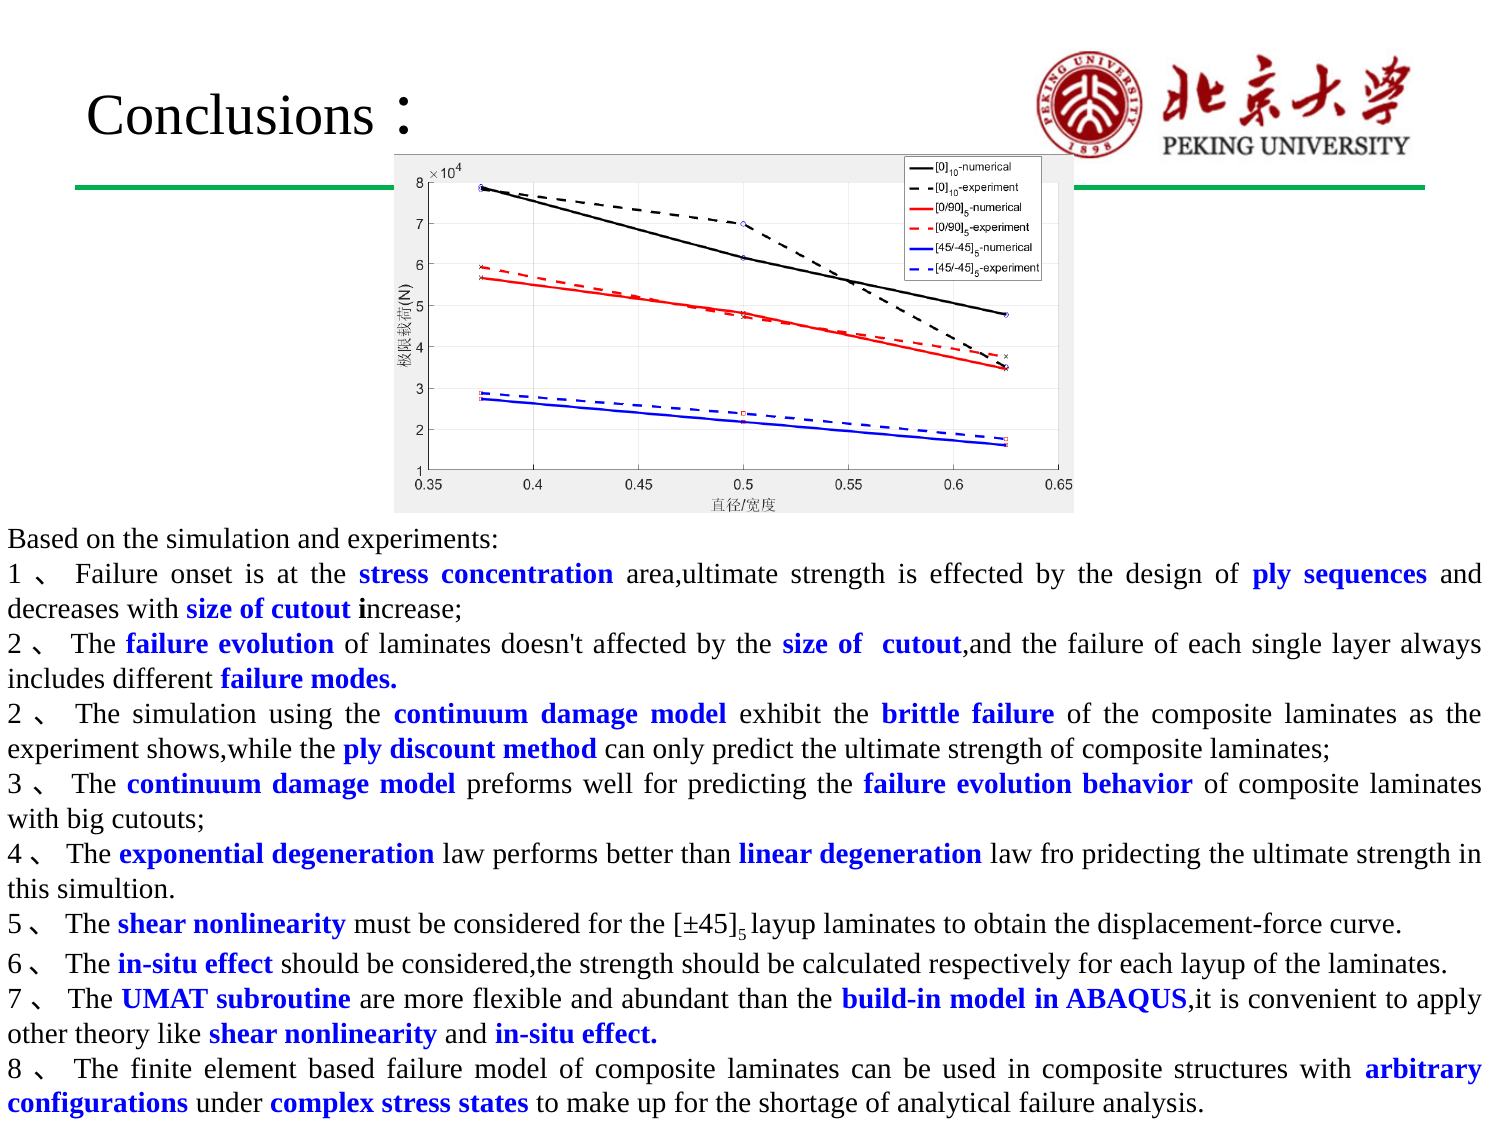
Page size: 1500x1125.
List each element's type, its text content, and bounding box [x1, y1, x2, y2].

text_box Based on the simulation and experiments: 1、Failure onset is at the stress concentration area,ultimate strength is effected by the design of ply sequences and decreases with size of cutout increase; 2、The failure evolution of laminates doesn't affected by the size of cutout,and the failure of each single layer always includes different failure modes. 2、The simulation using the continuum damage model exhibit the brittle failure of the composite laminates as the experiment shows,while the ply discount method can only predict the ultimate strength of composite laminates; 3、The continuum damage model preforms well for predicting the failure evolution behavior of composite laminates with big cutouts; 4、The exponential degeneration law performs better than linear degeneration law fro pridecting the ultimate strength in this simultion. 5、The shear nonlinearity must be considered for the [±45]5 layup laminates to obtain the displacement-force curve. 6、The in-situ effect should be considered,the strength should be calculated respectively for each layup of the laminates. 7、The UMAT subroutine are more flexible and abundant than the build-in model in ABAQUS,it is convenient to apply other theory like shear nonlinearity and in-situ effect. 8、The finite element based failure model of composite laminates can be used in composite structures with arbitrary configurations under complex stress states to make up for the shortage of analytical failure analysis. [0, 512, 1498, 1125]
text_box Conclusions： [72, 68, 1180, 154]
picture [393, 39, 1425, 513]
